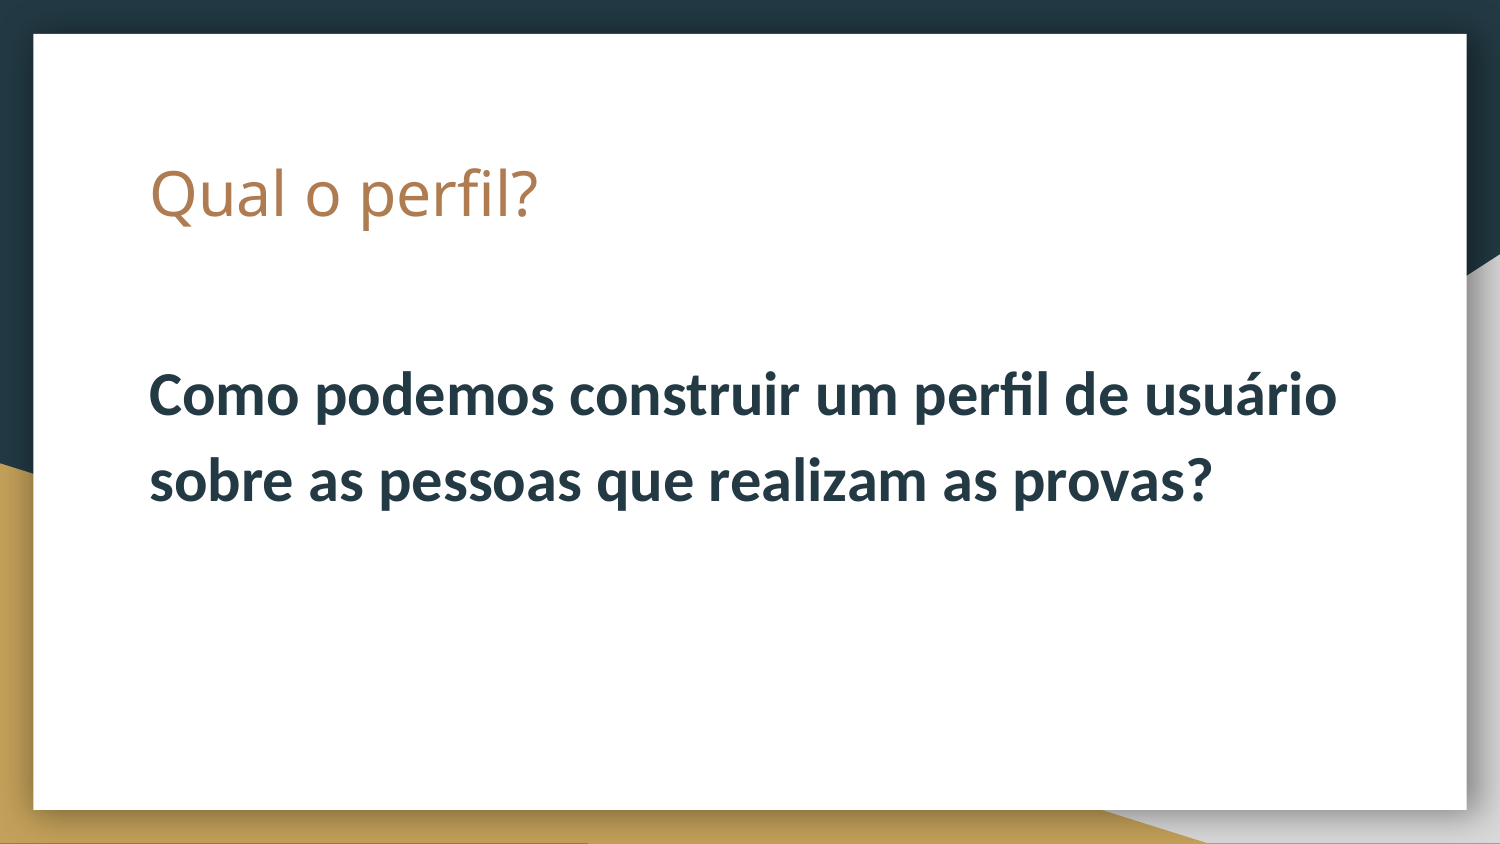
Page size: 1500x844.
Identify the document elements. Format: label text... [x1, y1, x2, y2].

list Como podemos construir um perfil de usuário sobre as pessoas que realizam as provas? [134, 326, 1366, 729]
title Qual o perfil? [134, 138, 1366, 296]
